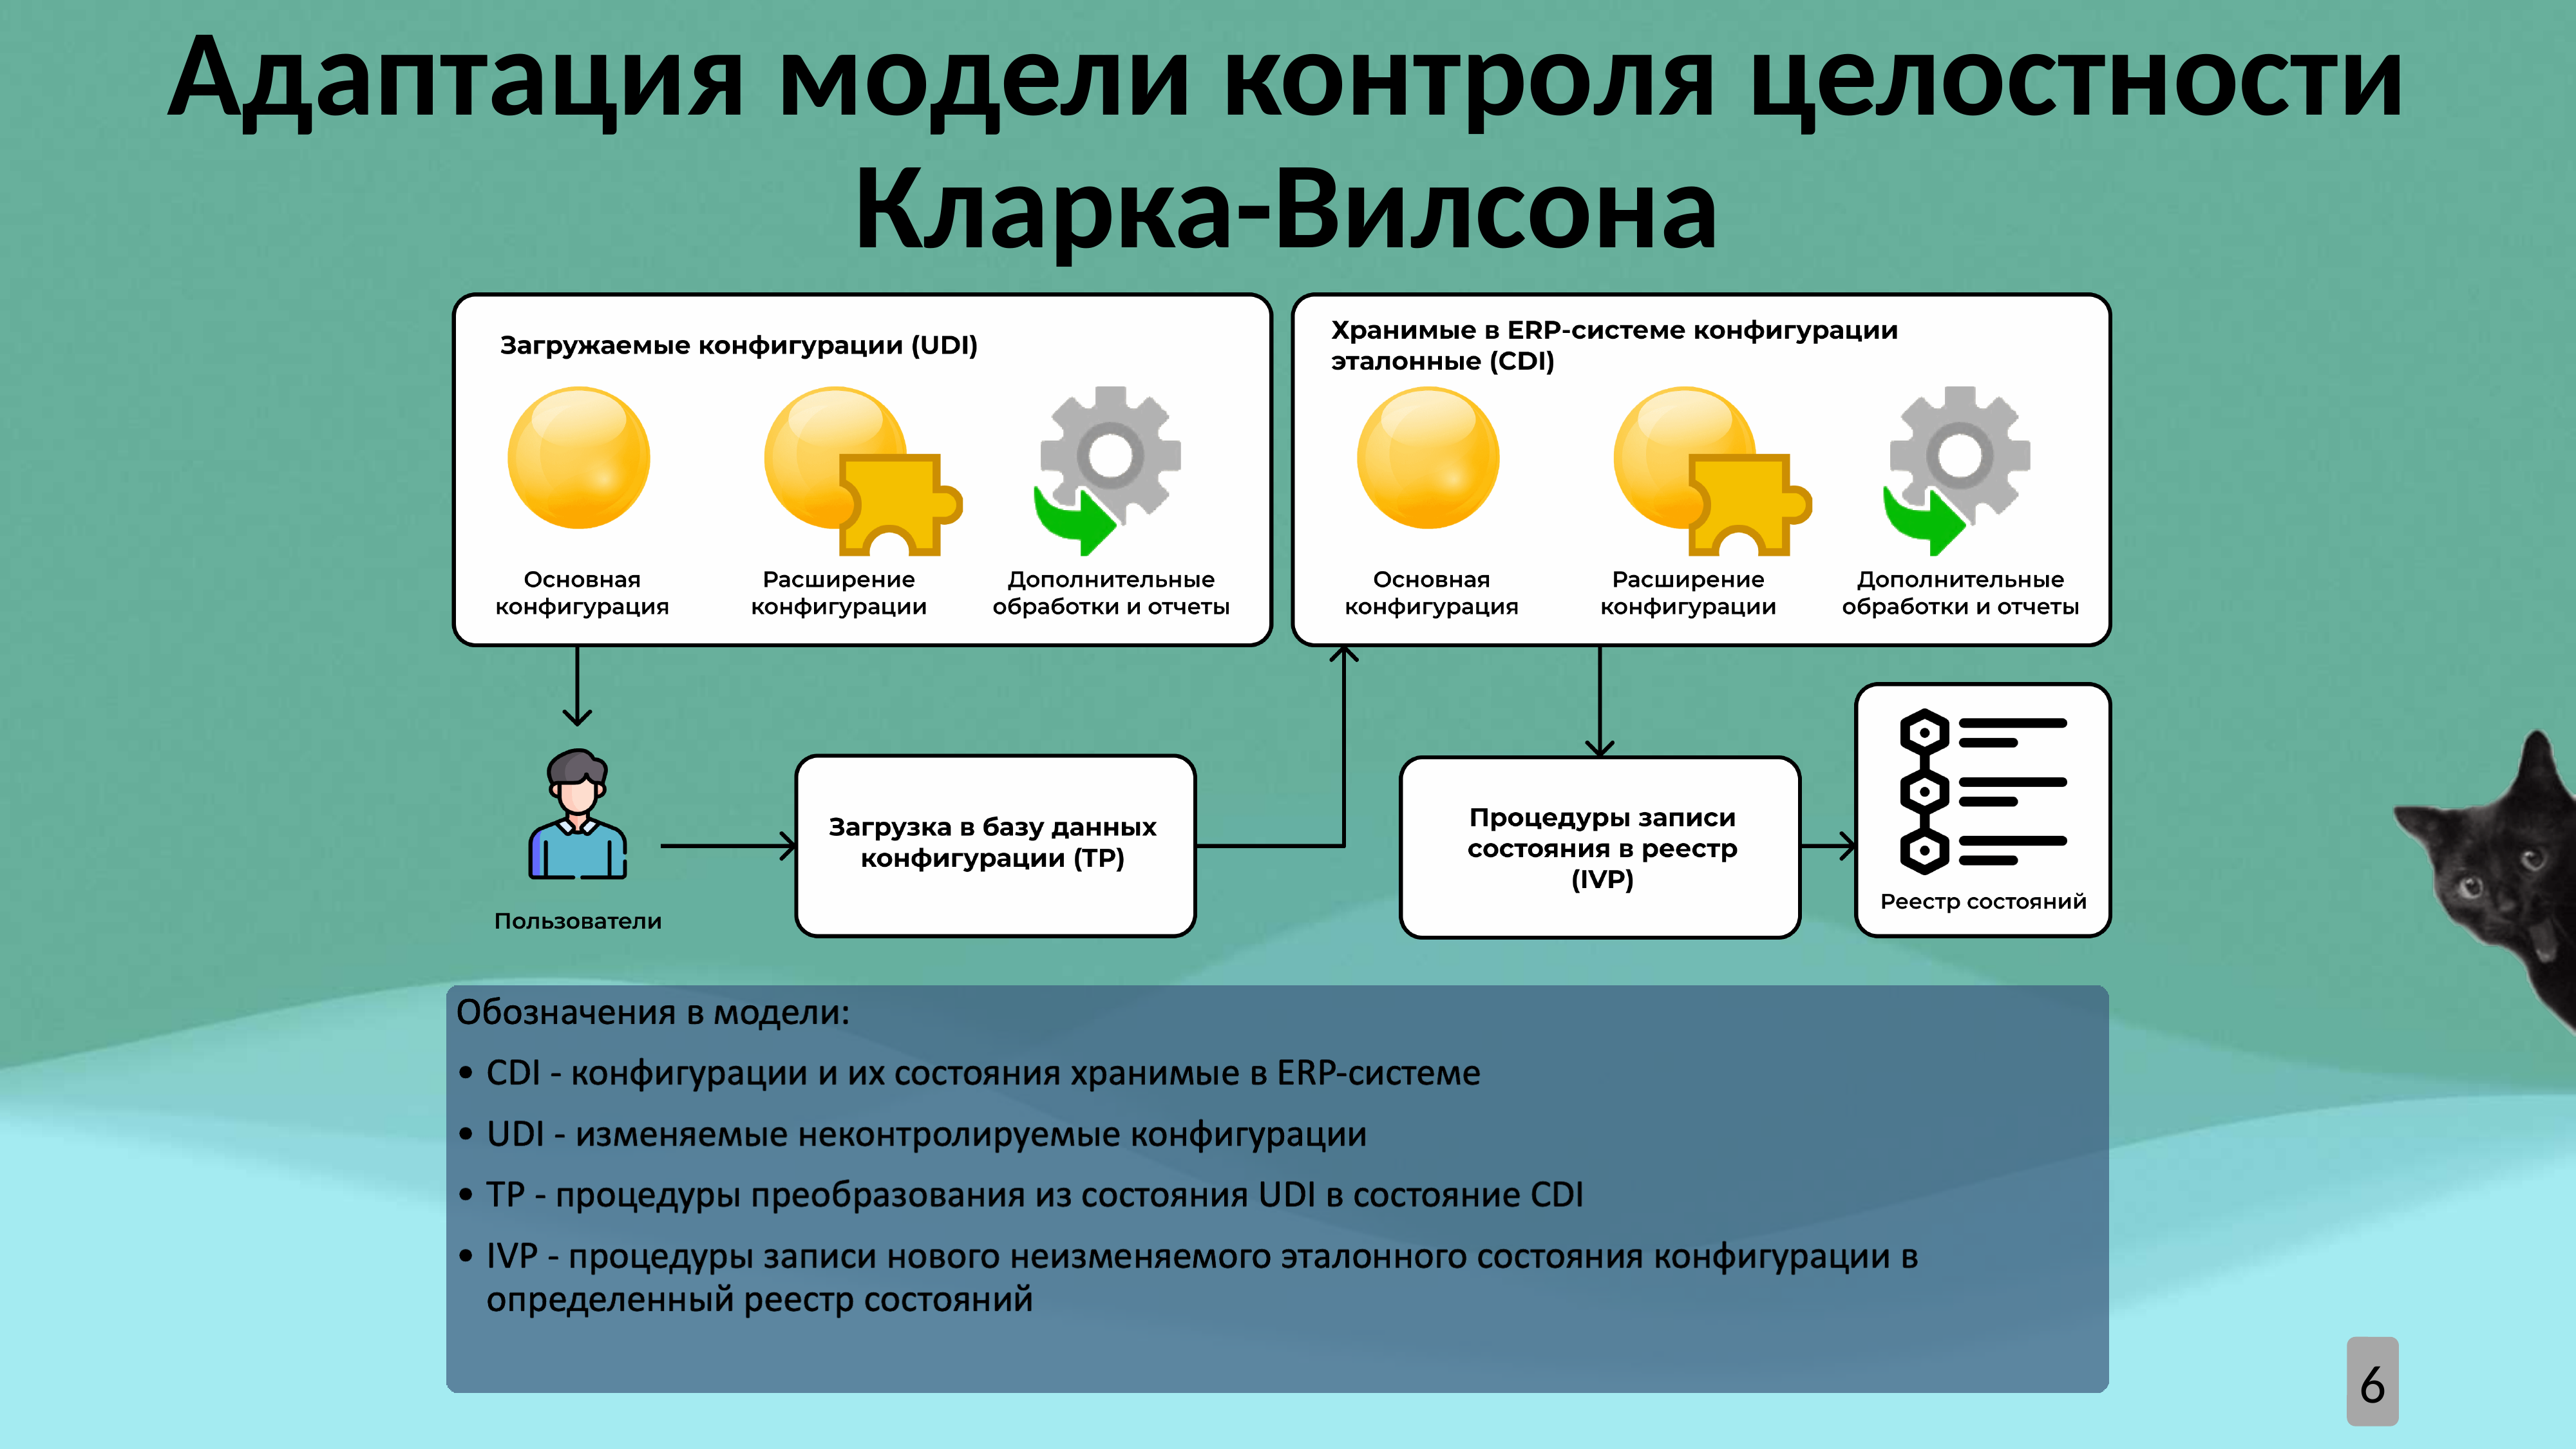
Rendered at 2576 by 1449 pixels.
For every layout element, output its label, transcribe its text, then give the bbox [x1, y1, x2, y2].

text_box 6 [2347, 1336, 2399, 1426]
title Адаптация модели контроля целостности Кларка-Вилсона [144, 1, 2432, 281]
picture [0, 0, 2576, 1449]
